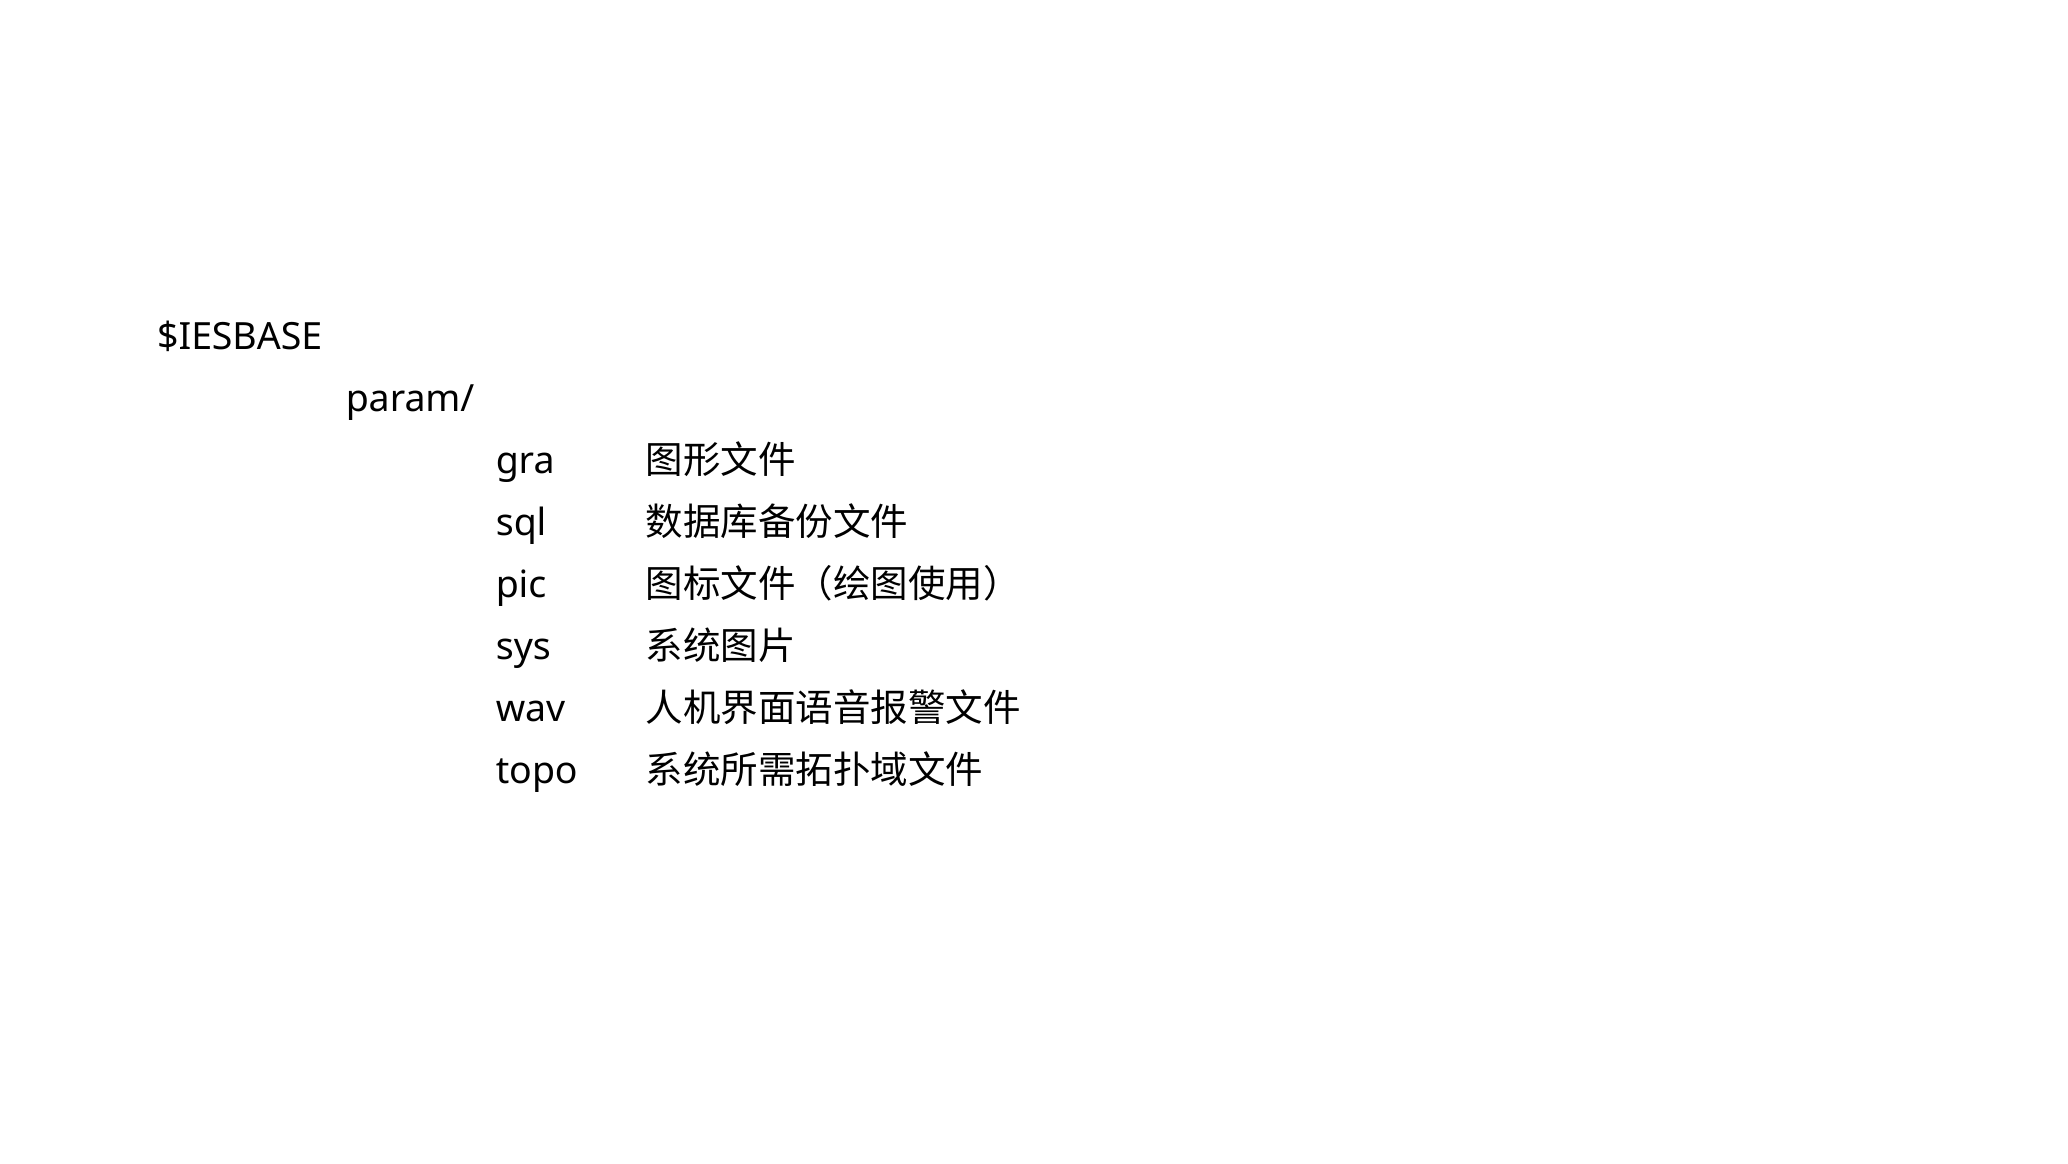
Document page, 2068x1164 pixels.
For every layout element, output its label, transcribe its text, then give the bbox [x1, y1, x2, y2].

list $IESBASE param/ gra 图形文件 sql 数据库备份文件 pic 图标文件（绘图使用） sys 系统图片 wav 人机界面语音报警文件 topo 系统所需拓扑域文件 [142, 309, 1926, 1048]
